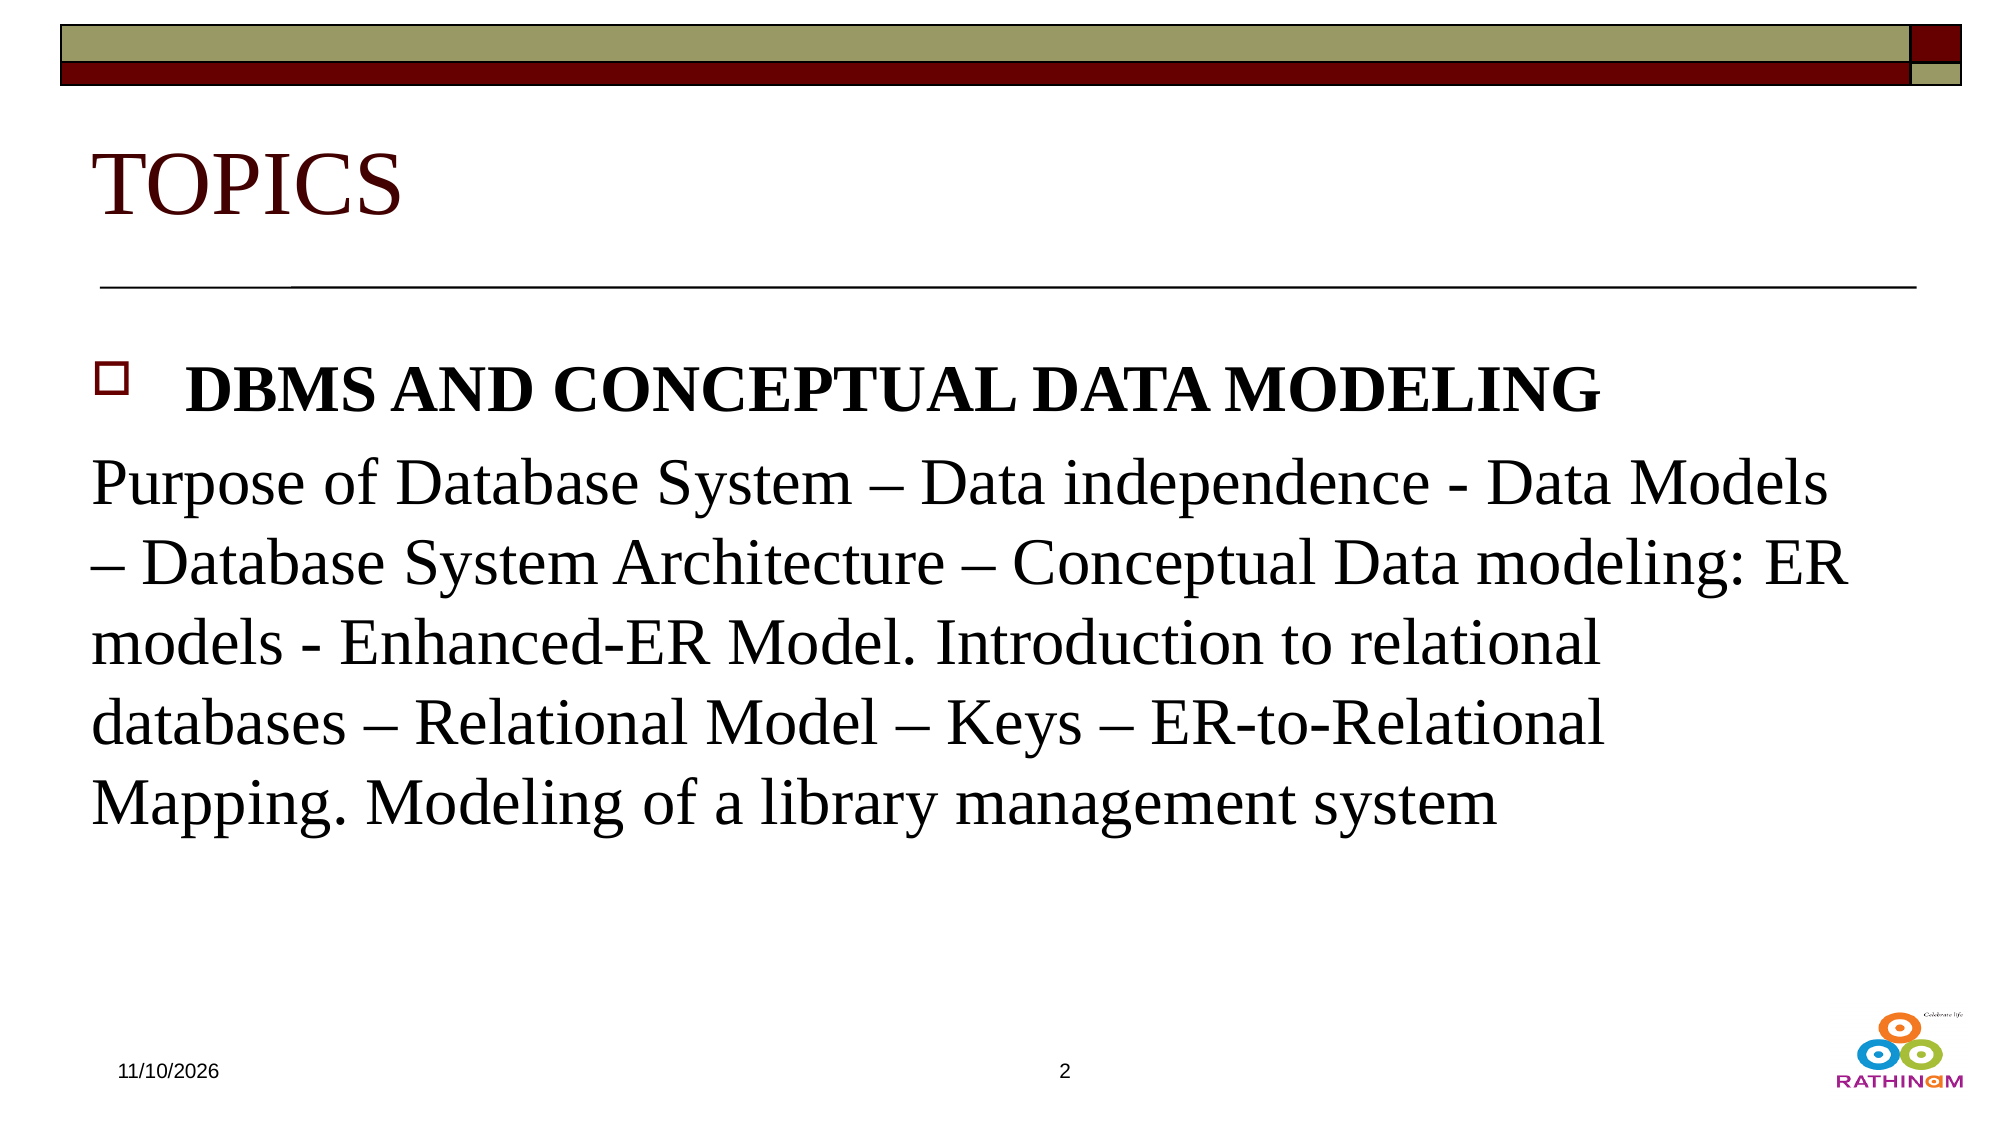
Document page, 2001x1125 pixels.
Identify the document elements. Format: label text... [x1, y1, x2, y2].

list DBMS AND CONCEPTUAL DATA MODELING Purpose of Database System – Data independence - Data Models – Database System Architecture – Conceptual Data modeling: ER models - Enhanced-ER Model. Introduction to relational databases – Relational Model – Keys – ER-to-Relational Mapping. Modeling of a library management system [76, 337, 1877, 1023]
title TOPICS [76, 52, 1877, 241]
slide_number 2 [669, 1050, 1086, 1125]
picture [1830, 1000, 1969, 1100]
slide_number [102, 1050, 470, 1125]
